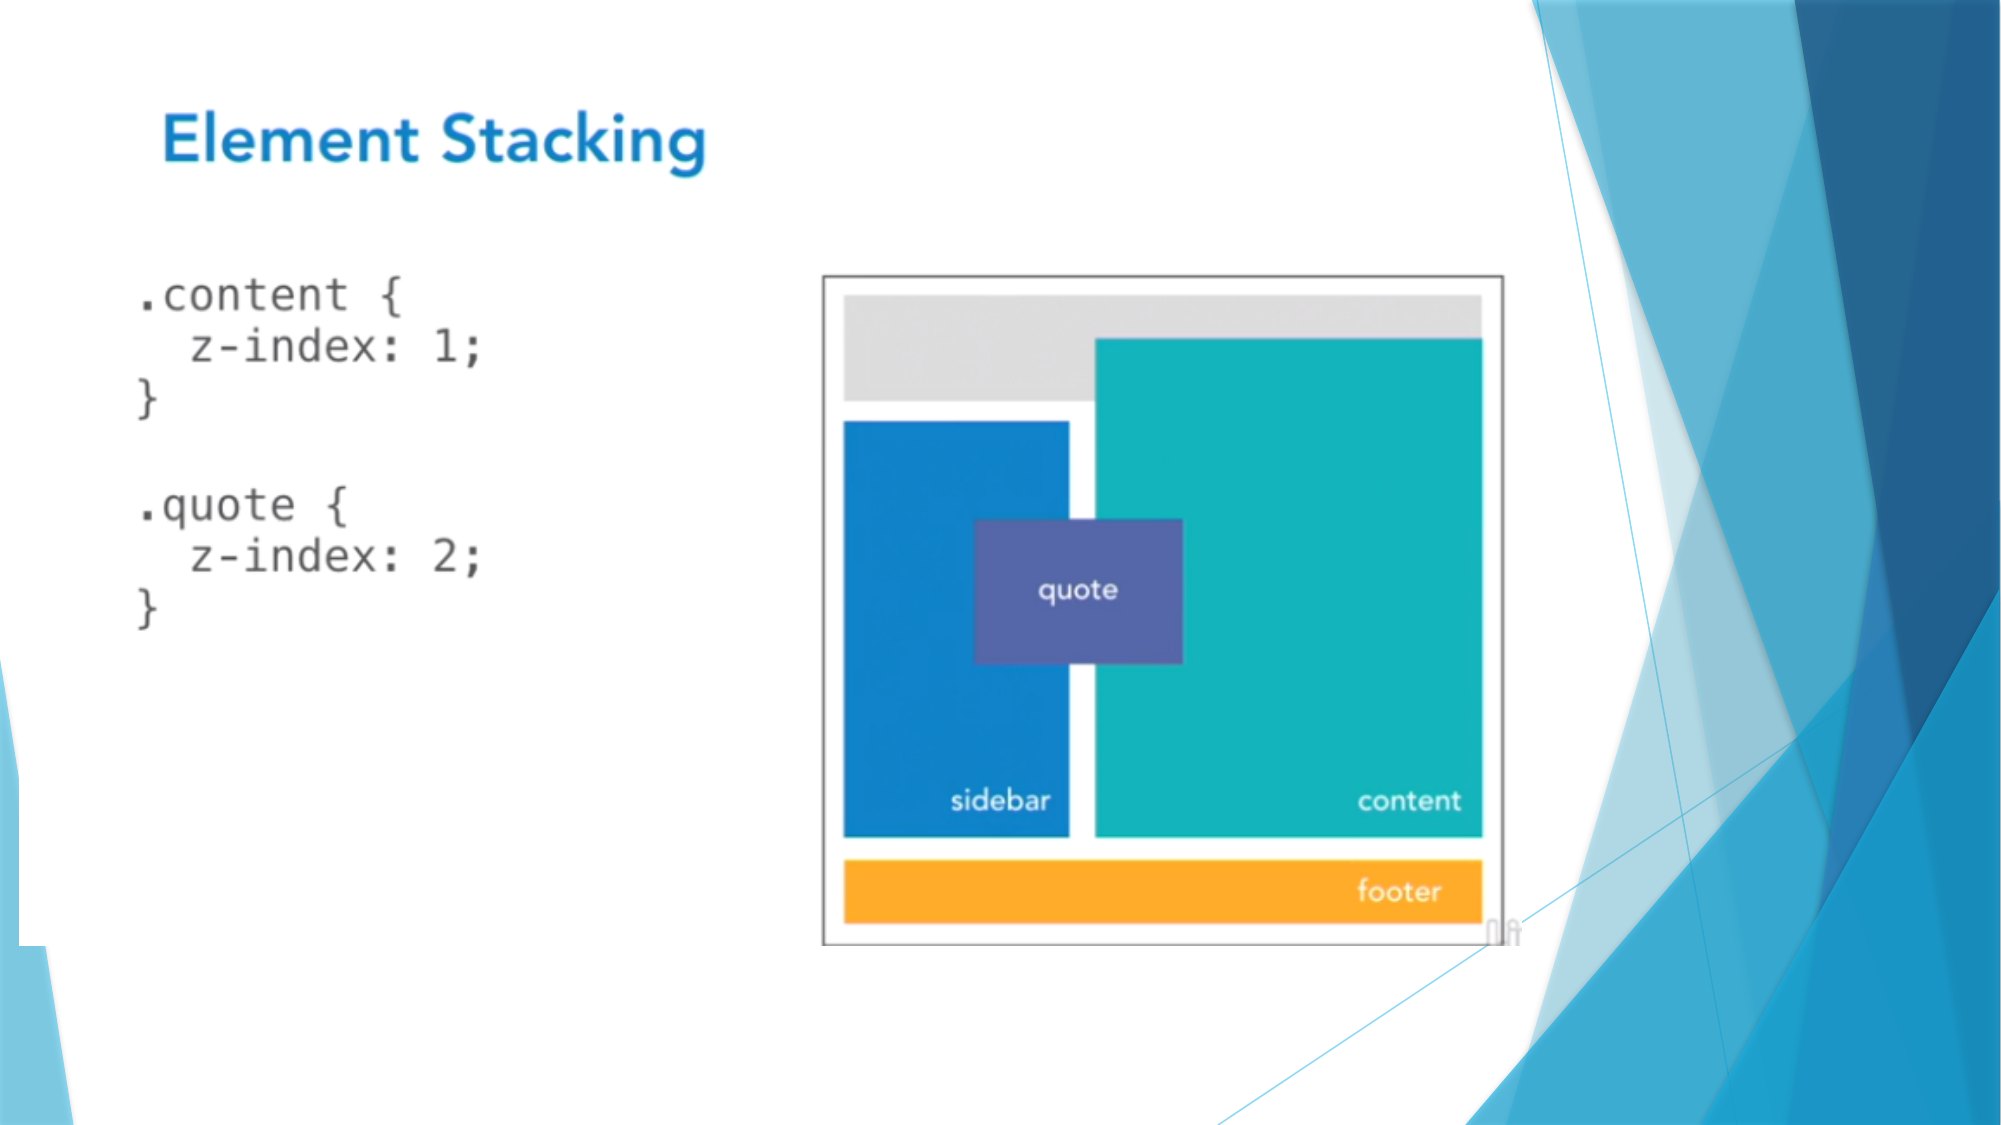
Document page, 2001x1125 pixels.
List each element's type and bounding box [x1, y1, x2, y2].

list [19, 99, 1522, 947]
